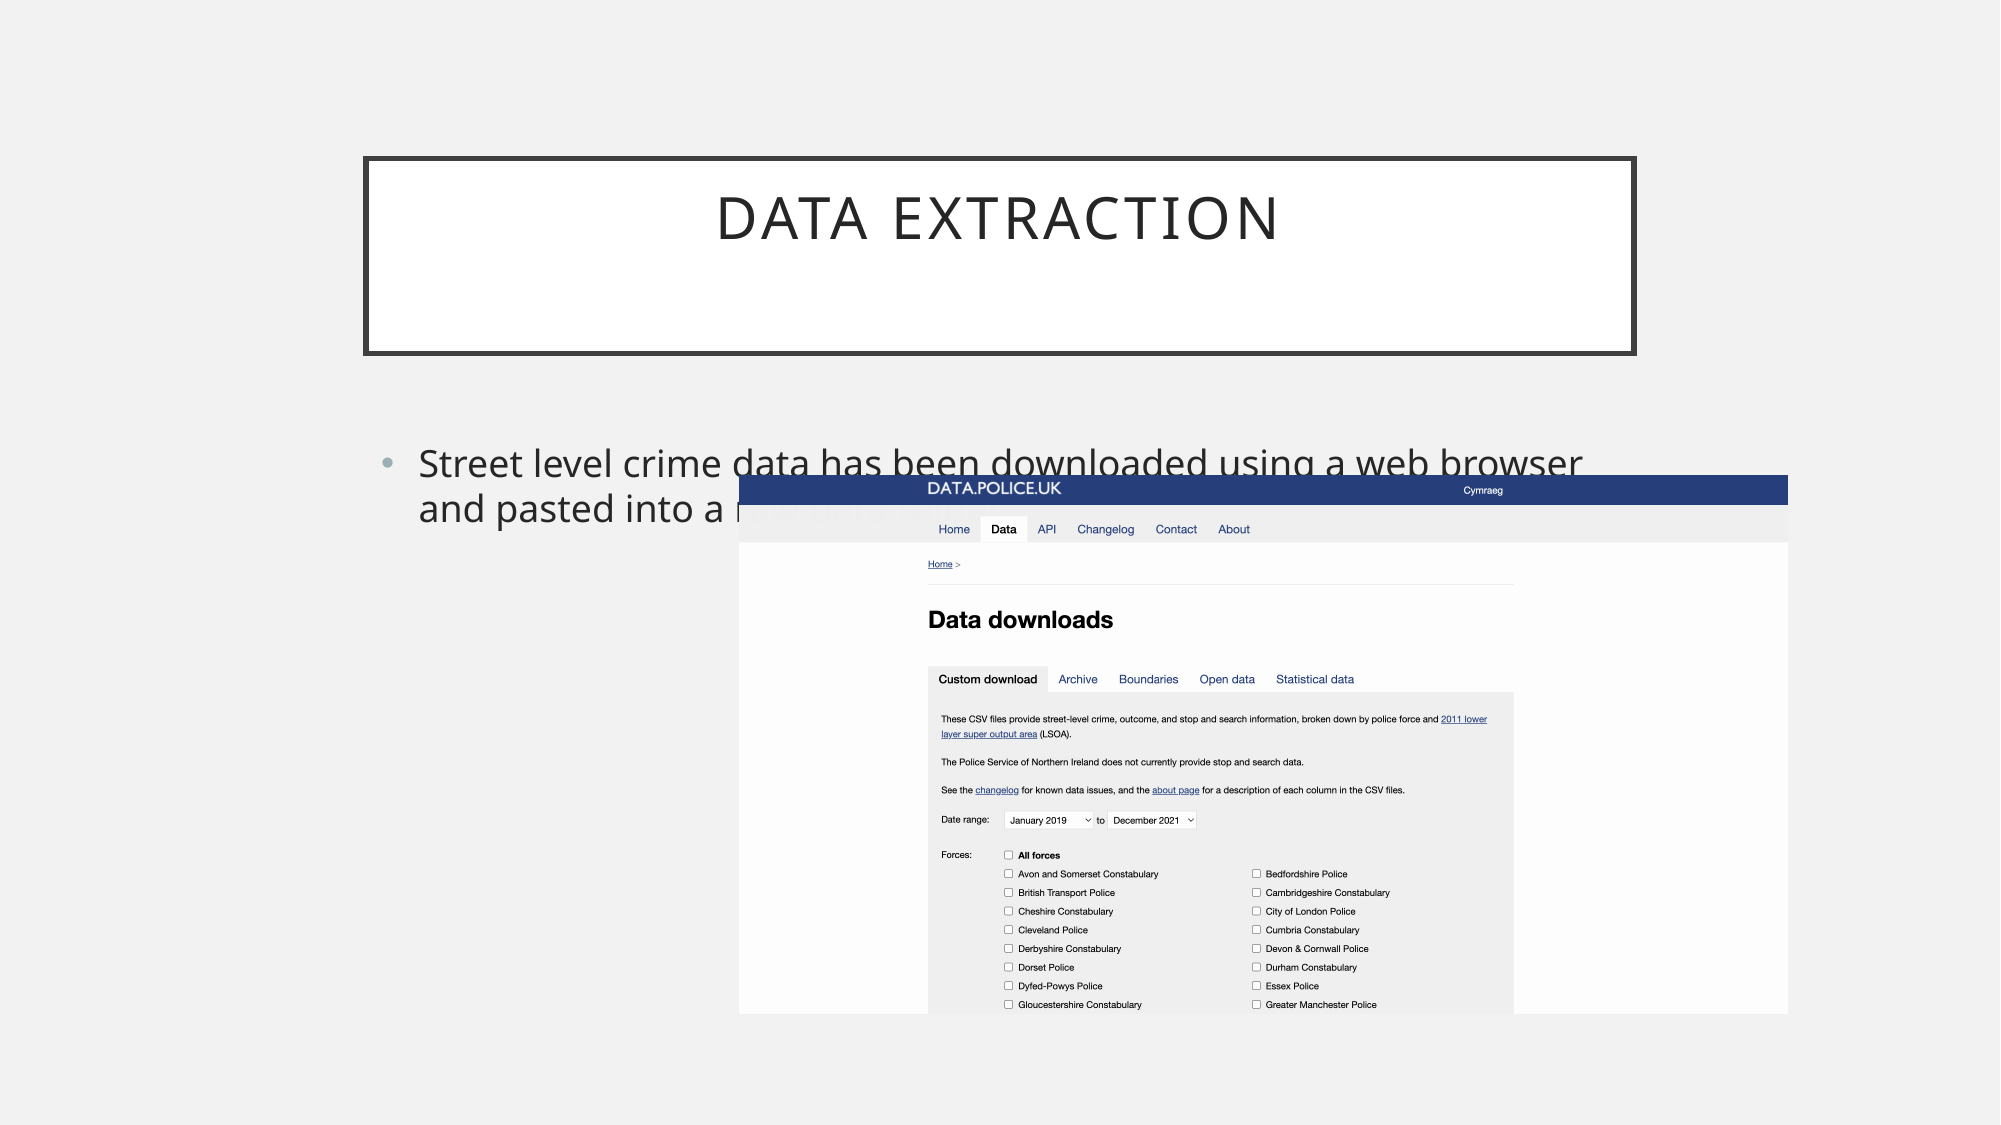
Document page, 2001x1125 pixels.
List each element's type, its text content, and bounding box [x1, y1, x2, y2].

picture [739, 475, 1788, 1014]
title Data Extraction [363, 156, 1637, 356]
list Street level crime data has been downloaded using a web browser and pasted into a raw data folder [366, 432, 1634, 942]
